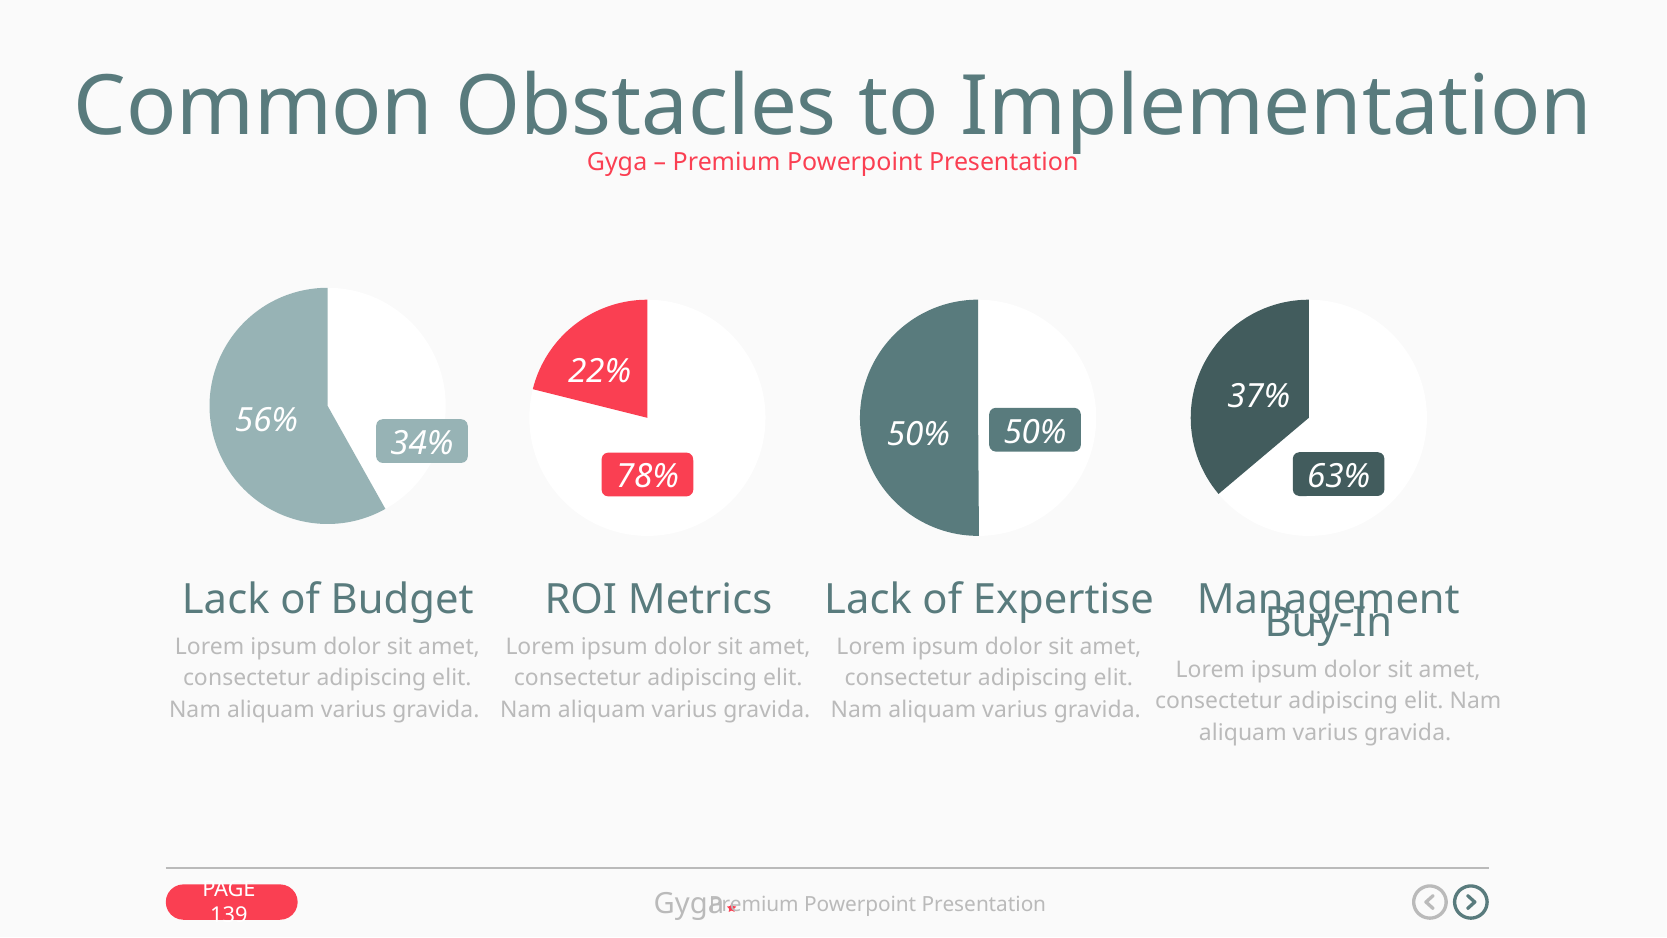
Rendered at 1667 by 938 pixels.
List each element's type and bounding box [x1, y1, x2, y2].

text_box [527, 297, 768, 539]
text_box [857, 297, 1099, 539]
text_box [207, 285, 468, 527]
text_box [162, 589, 1503, 754]
list [0, 43, 1667, 185]
text_box [1188, 297, 1430, 539]
